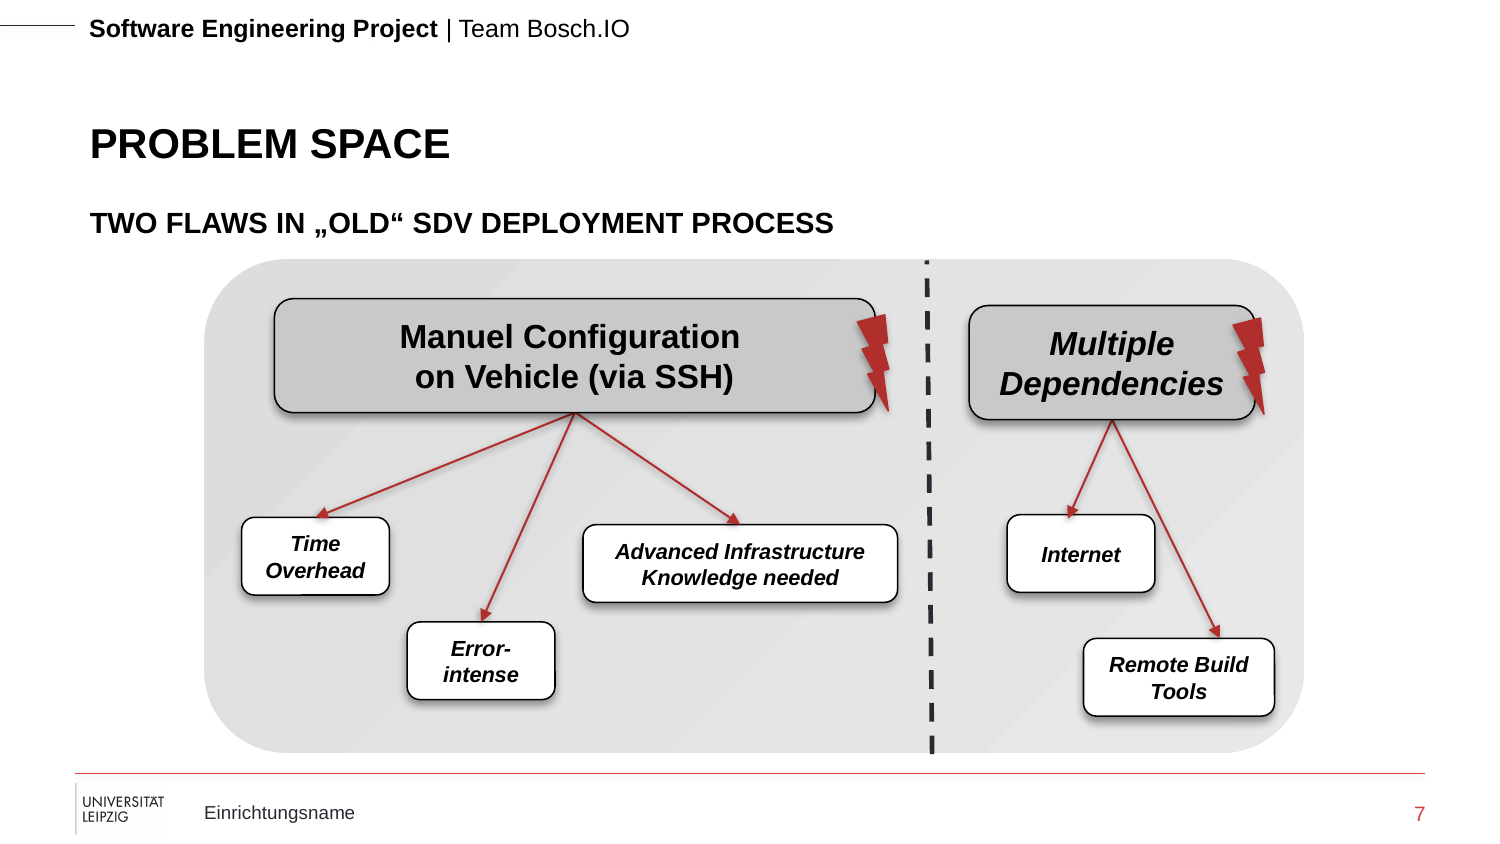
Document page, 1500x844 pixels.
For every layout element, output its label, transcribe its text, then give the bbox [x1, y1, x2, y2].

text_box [926, 260, 933, 755]
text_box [1111, 419, 1220, 639]
title PROBLEM SPACE [75, 50, 1426, 175]
text_box Software Engineering Project | Team Bosch.IO [89, 12, 1048, 43]
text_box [480, 412, 575, 623]
slide_number 7 [1303, 800, 1426, 834]
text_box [315, 412, 479, 518]
list TWO FLAWS IN „OLD“ SDV DEPLOYMENT PROCESS [75, 186, 1425, 247]
text_box Internet [1006, 513, 1106, 594]
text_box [575, 412, 741, 525]
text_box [1067, 419, 1113, 519]
text_box [856, 314, 890, 412]
text_box Manuel Configuration on Vehicle (via SSH) [273, 297, 876, 414]
text_box Error-intense [406, 621, 556, 701]
text_box Multiple Dependencies [968, 304, 1255, 421]
text_box Time Overhead [240, 516, 391, 596]
text_box [933, 259, 1304, 753]
text_box [1232, 317, 1266, 415]
text_box Remote Build Tools [1082, 637, 1276, 717]
picture [75, 782, 165, 836]
text_box Advanced Infrastructure Knowledge needed [582, 523, 899, 604]
text_box [204, 259, 925, 753]
